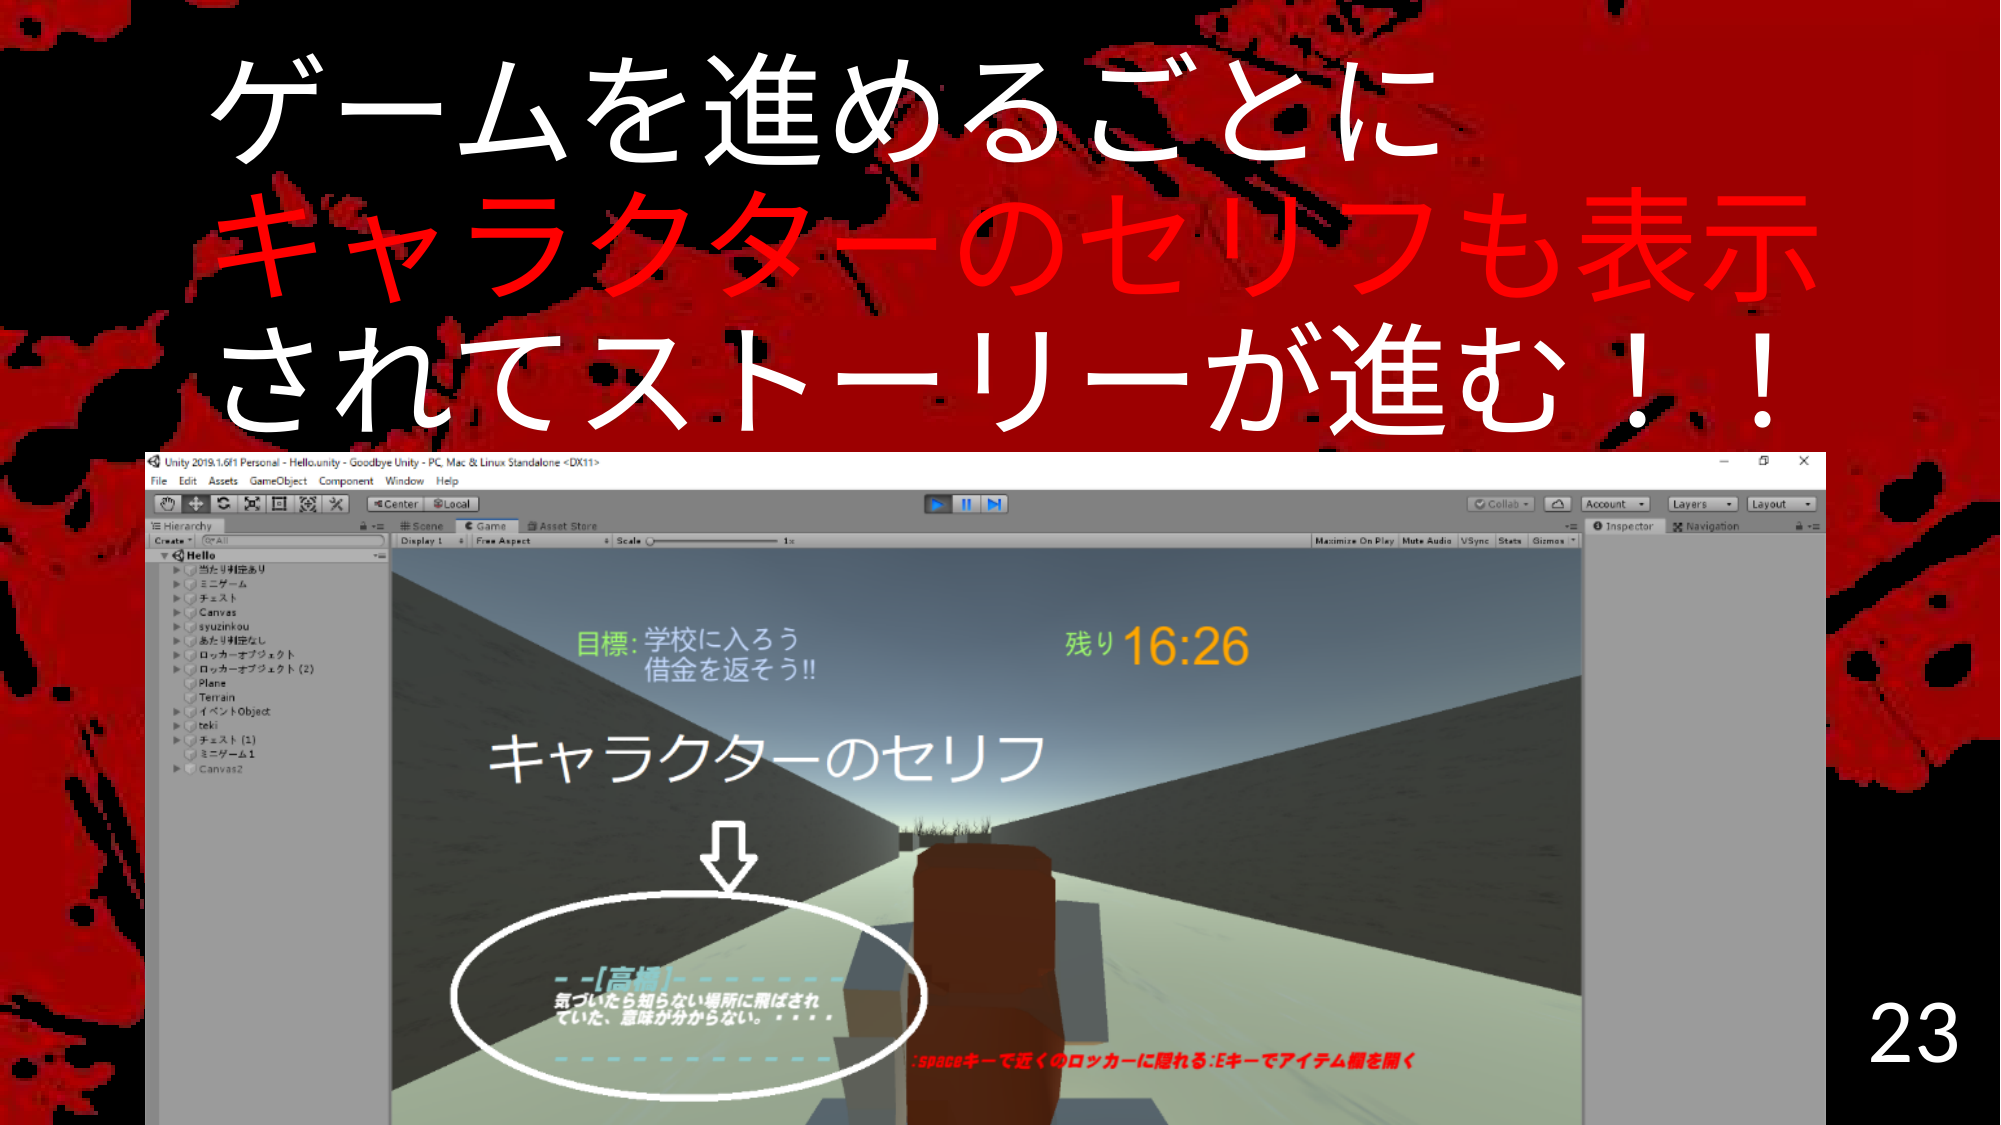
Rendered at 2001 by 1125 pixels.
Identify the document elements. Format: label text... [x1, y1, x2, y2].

slide_number 23 [1826, 995, 1976, 1056]
picture [0, 0, 2000, 1125]
title ゲームを進めるごとに キャラクターのセリフも表示されてストーリーが進む！！ [189, 143, 1915, 361]
